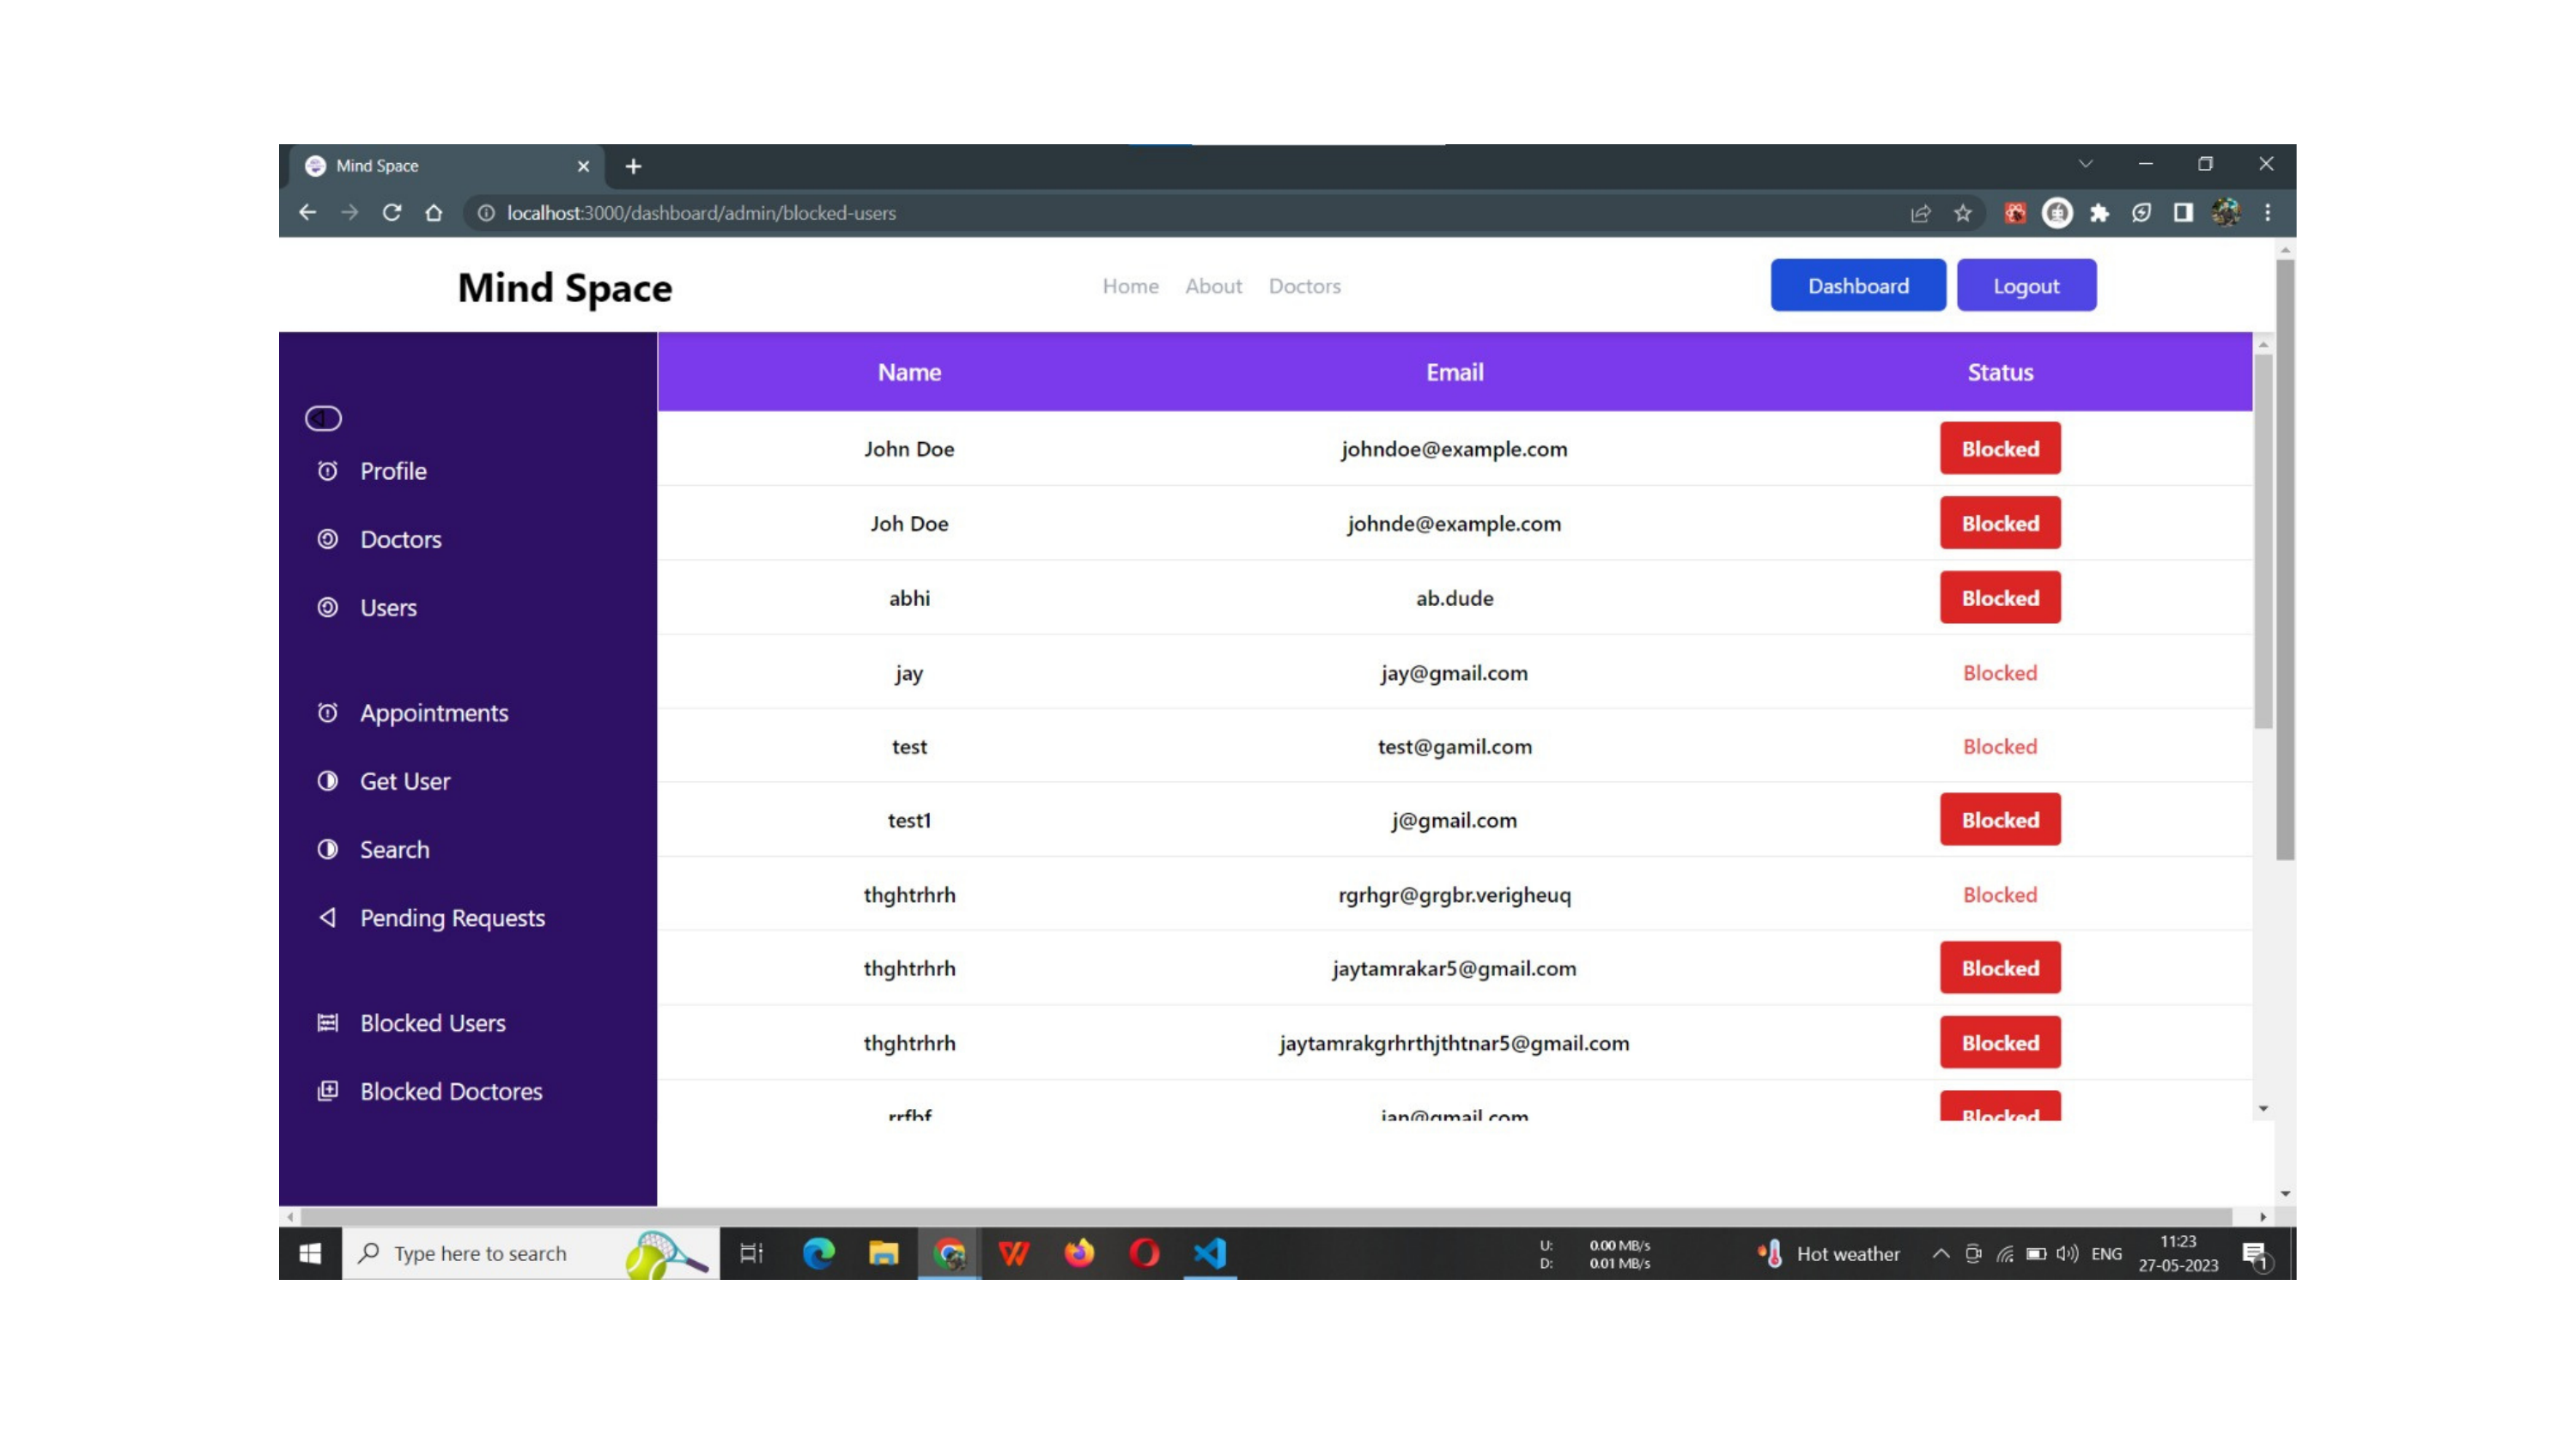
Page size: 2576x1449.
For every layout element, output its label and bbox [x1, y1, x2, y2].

text_box [279, 144, 2297, 1280]
